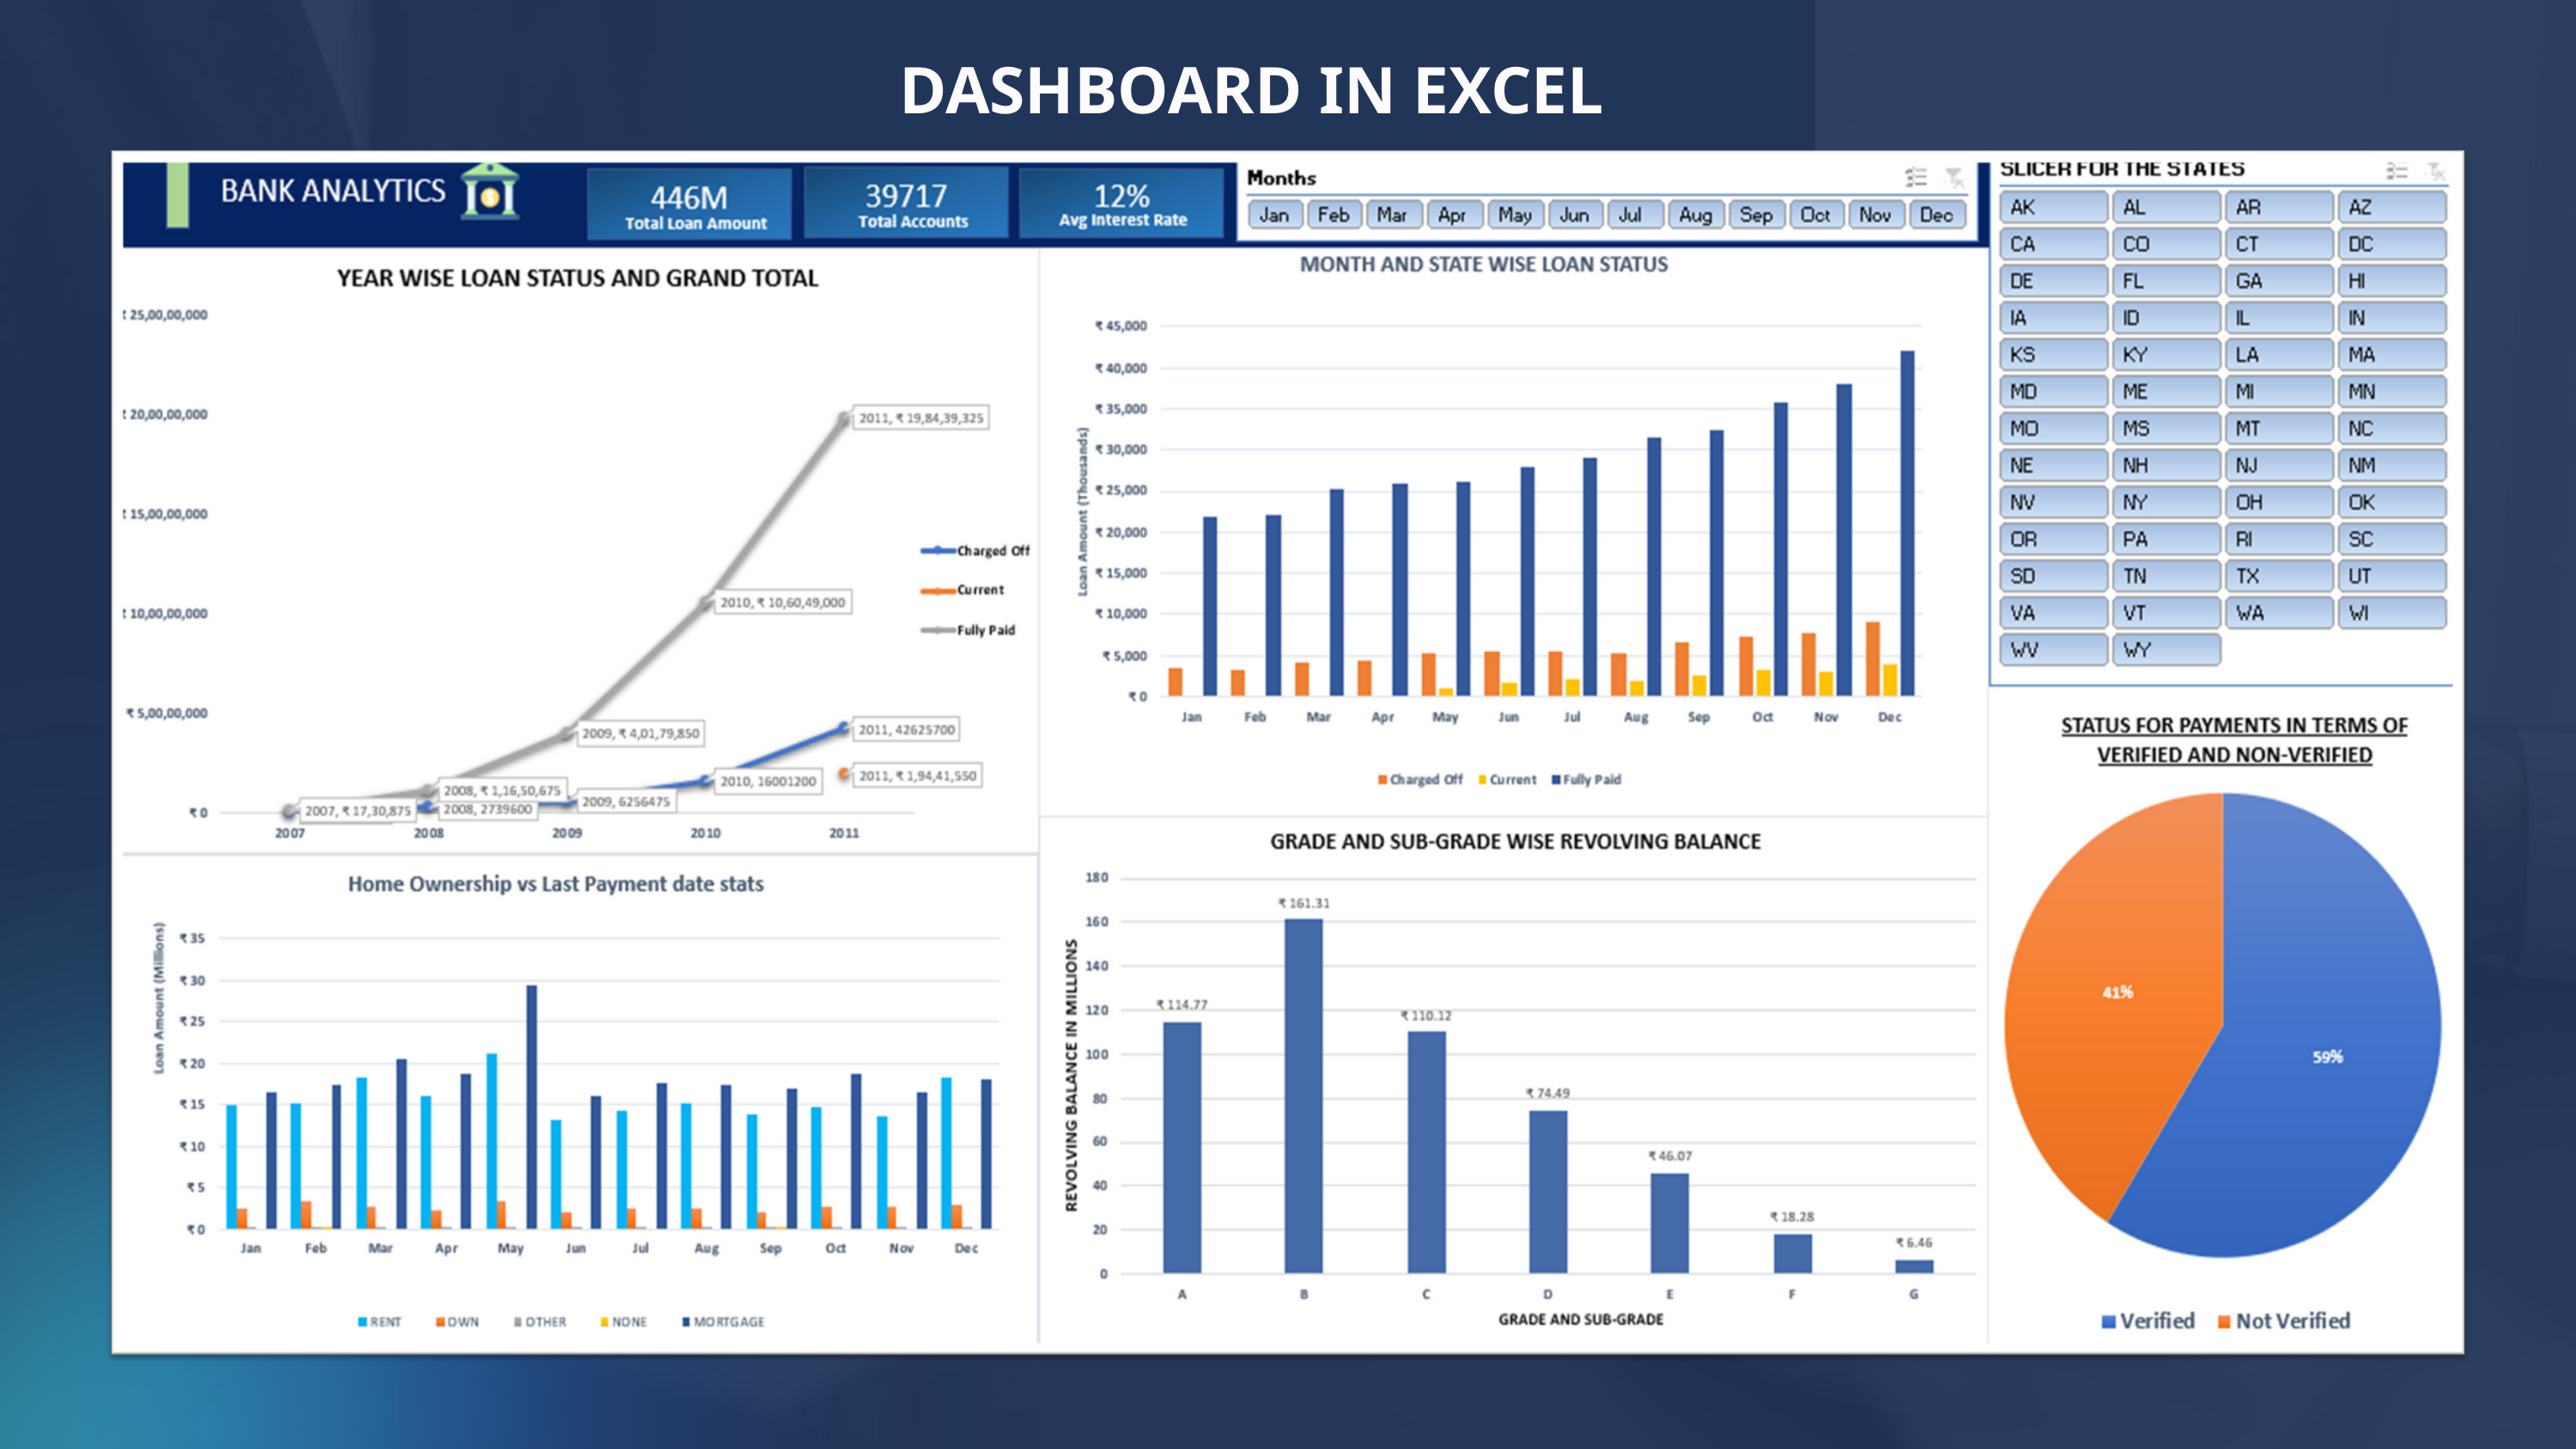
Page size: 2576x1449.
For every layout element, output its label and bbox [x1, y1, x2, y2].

text_box [684, 0, 1818, 254]
text_box [102, 144, 2474, 1367]
text_box [0, 0, 683, 724]
text_box [0, 724, 1042, 1449]
text_box [1042, 0, 2576, 1449]
